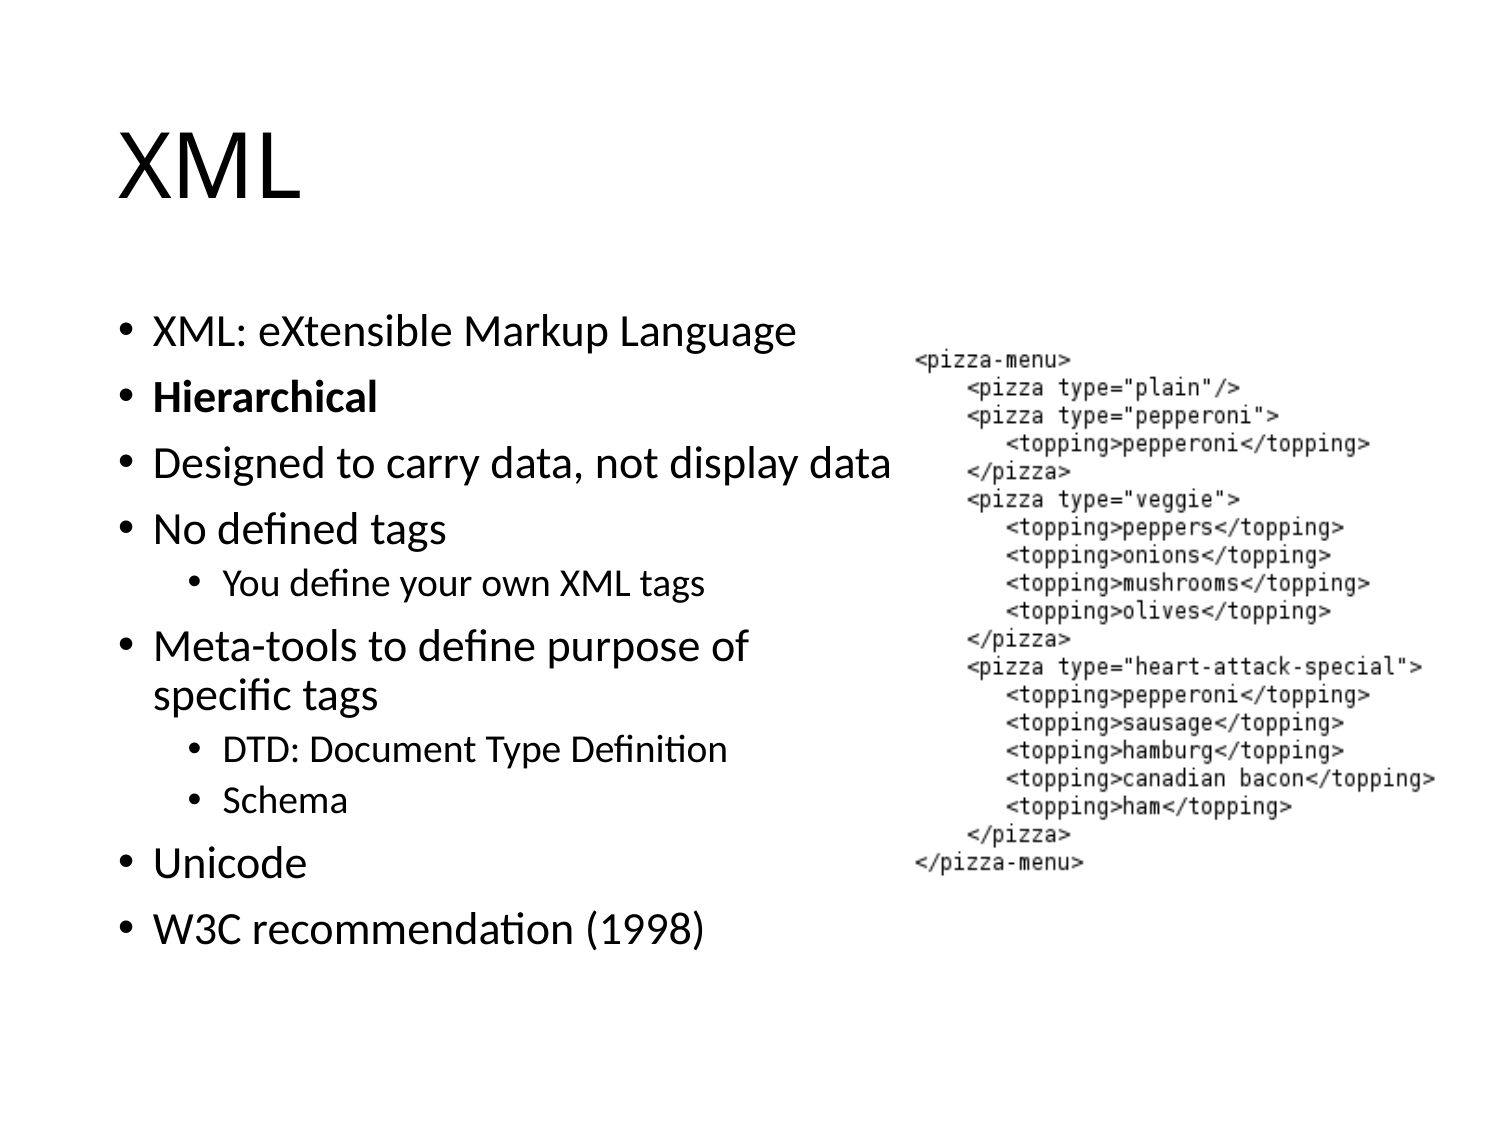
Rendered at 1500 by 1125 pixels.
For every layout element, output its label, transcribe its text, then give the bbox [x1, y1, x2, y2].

title XML [103, 59, 1397, 278]
list XML: eXtensible Markup Language Hierarchical Designed to carry data, not display data No defined tags You define your own XML tags Meta-tools to define purpose of specific tags DTD: Document Type Definition Schema Unicode W3C recommendation (1998) [103, 299, 911, 1014]
picture [892, 340, 1461, 889]
